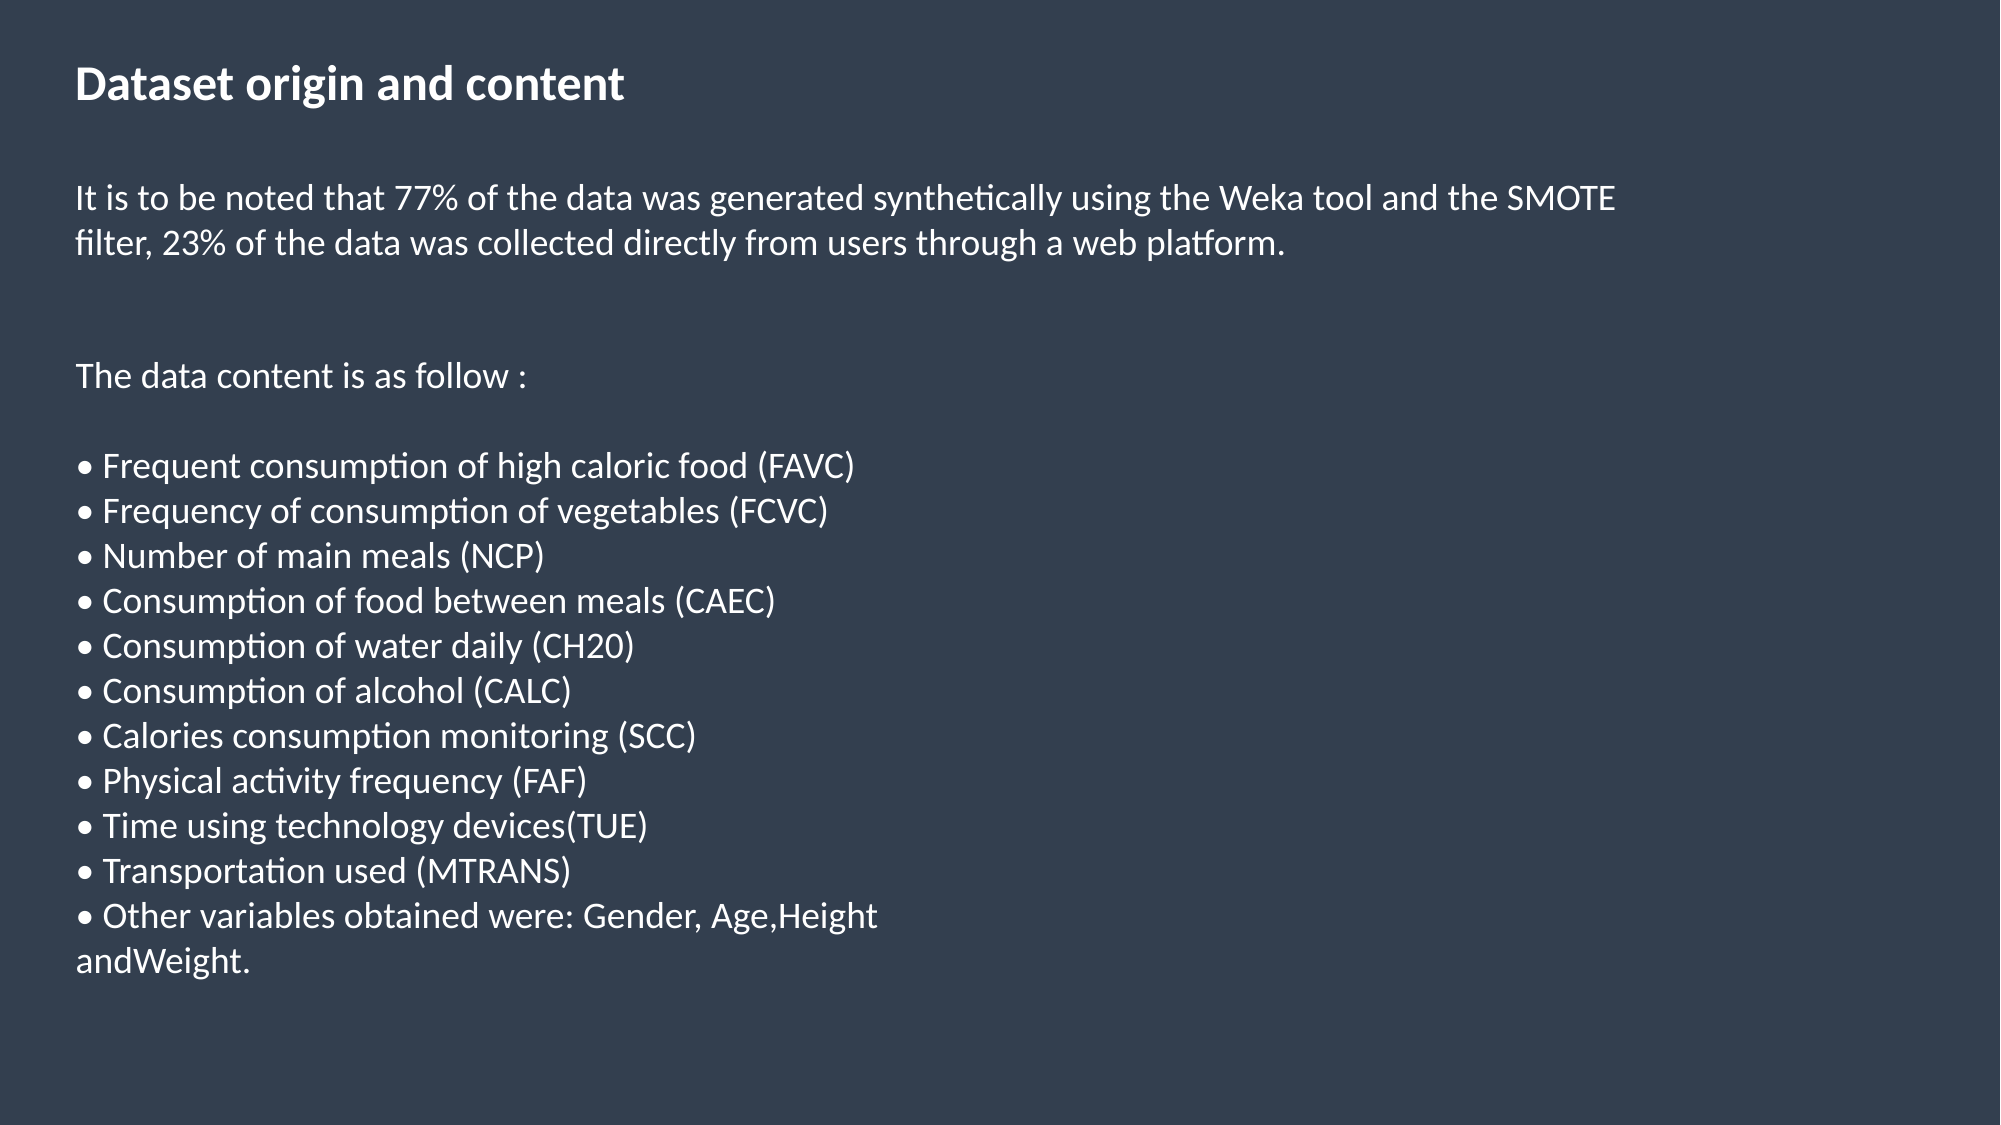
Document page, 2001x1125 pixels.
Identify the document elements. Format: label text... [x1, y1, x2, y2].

text_box The data content is as follow : • Frequent consumption of high caloric food (FAVC) • Frequency of consumption of vegetables (FCVC) • Number of main meals (NCP) • Consumption of food between meals (CAEC) • Consumption of water daily (CH20) • Consumption of alcohol (CALC) • Calories consumption monitoring (SCC) • Physical activity frequency (FAF) • Time using technology devices(TUE) • Transportation used (MTRANS) • Other variables obtained were: Gender, Age,Height andWeight. [60, 343, 1075, 989]
text_box It is to be noted that 77% of the data was generated synthetically using the Weka tool and the SMOTE filter, 23% of the data was collected directly from users through a web platform. [60, 165, 1678, 271]
text_box Dataset origin and content [60, 43, 716, 119]
